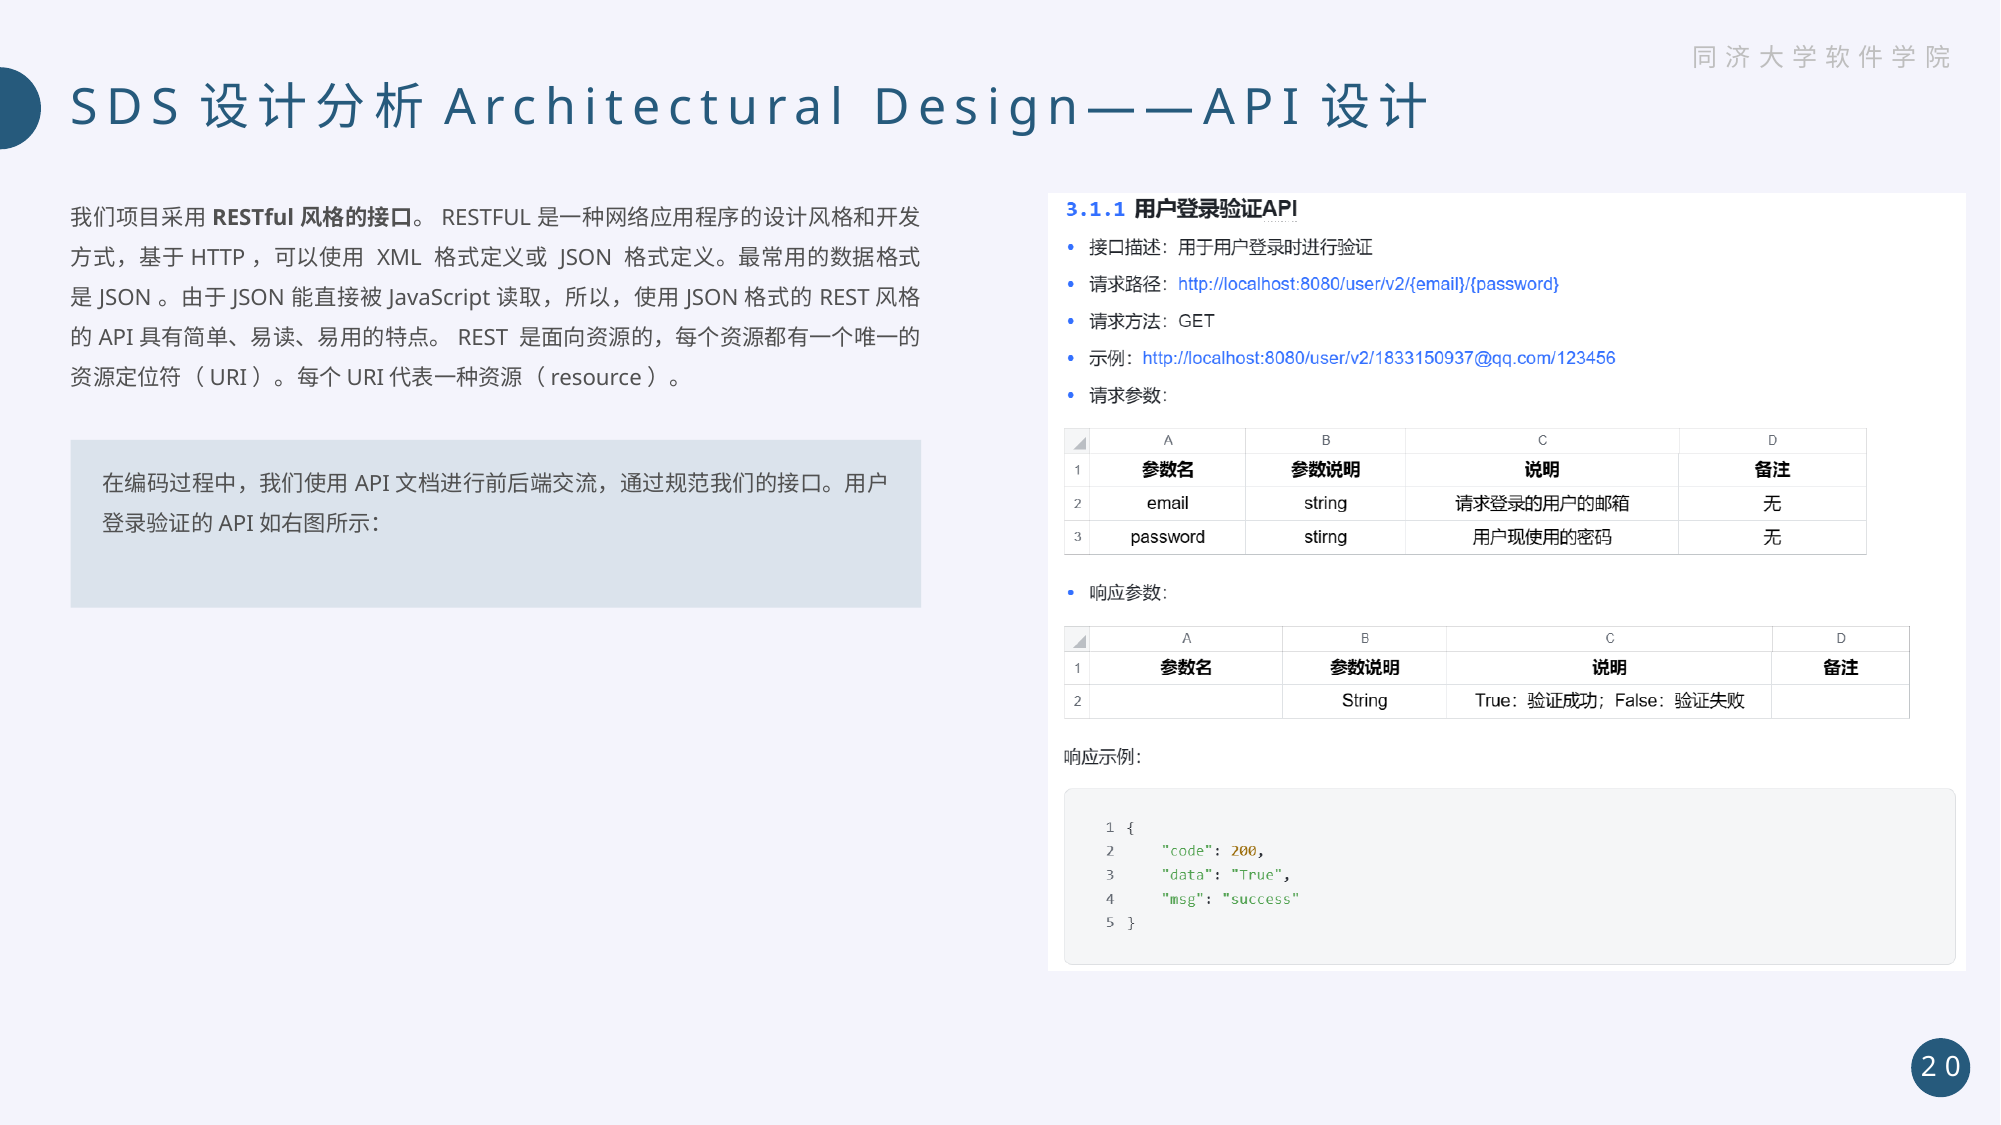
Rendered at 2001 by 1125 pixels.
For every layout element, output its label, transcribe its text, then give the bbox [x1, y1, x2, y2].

slide_number 同济大学软件学院 [1515, 26, 1966, 87]
picture [1048, 193, 1966, 971]
slide_number 20 [1911, 1038, 1971, 1098]
text_box 我们项目采用RESTful风格的接口。RESTFUL是一种网络应用程序的设计风格和开发方式，基于HTTP，可以使用 XML 格式定义或 JSON 格式定义。最常用的数据格式是JSON。由于JSON能直接被JavaScript读取，所以，使用JSON格式的REST风格的API具有简单、易读、易用的特点。REST 是面向资源的，每个资源都有一个唯一的资源定位符（URI）。每个URI代表一种资源（resource）。 [70, 190, 922, 408]
title SDS设计分析Architectural Design——API设计 [70, 74, 1626, 143]
text_box 在编码过程中，我们使用API文档进行前后端交流，通过规范我们的接口。用户登录验证的API如右图所示： [70, 439, 922, 608]
